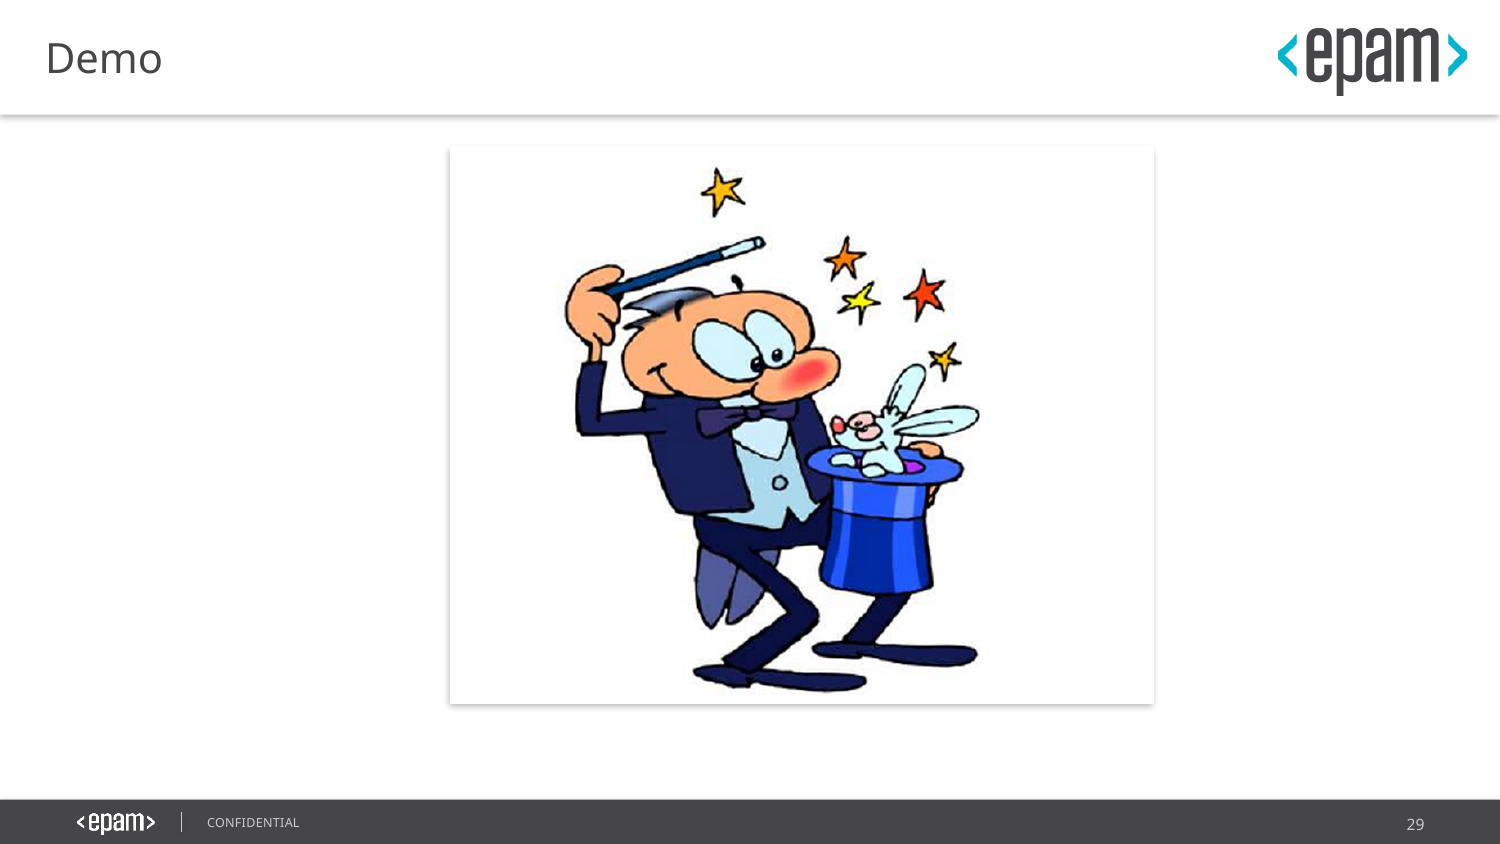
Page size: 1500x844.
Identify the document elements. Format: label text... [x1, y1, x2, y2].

picture [1271, 23, 1477, 100]
list Demo [0, 0, 1500, 115]
picture [76, 813, 155, 835]
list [449, 146, 1155, 704]
